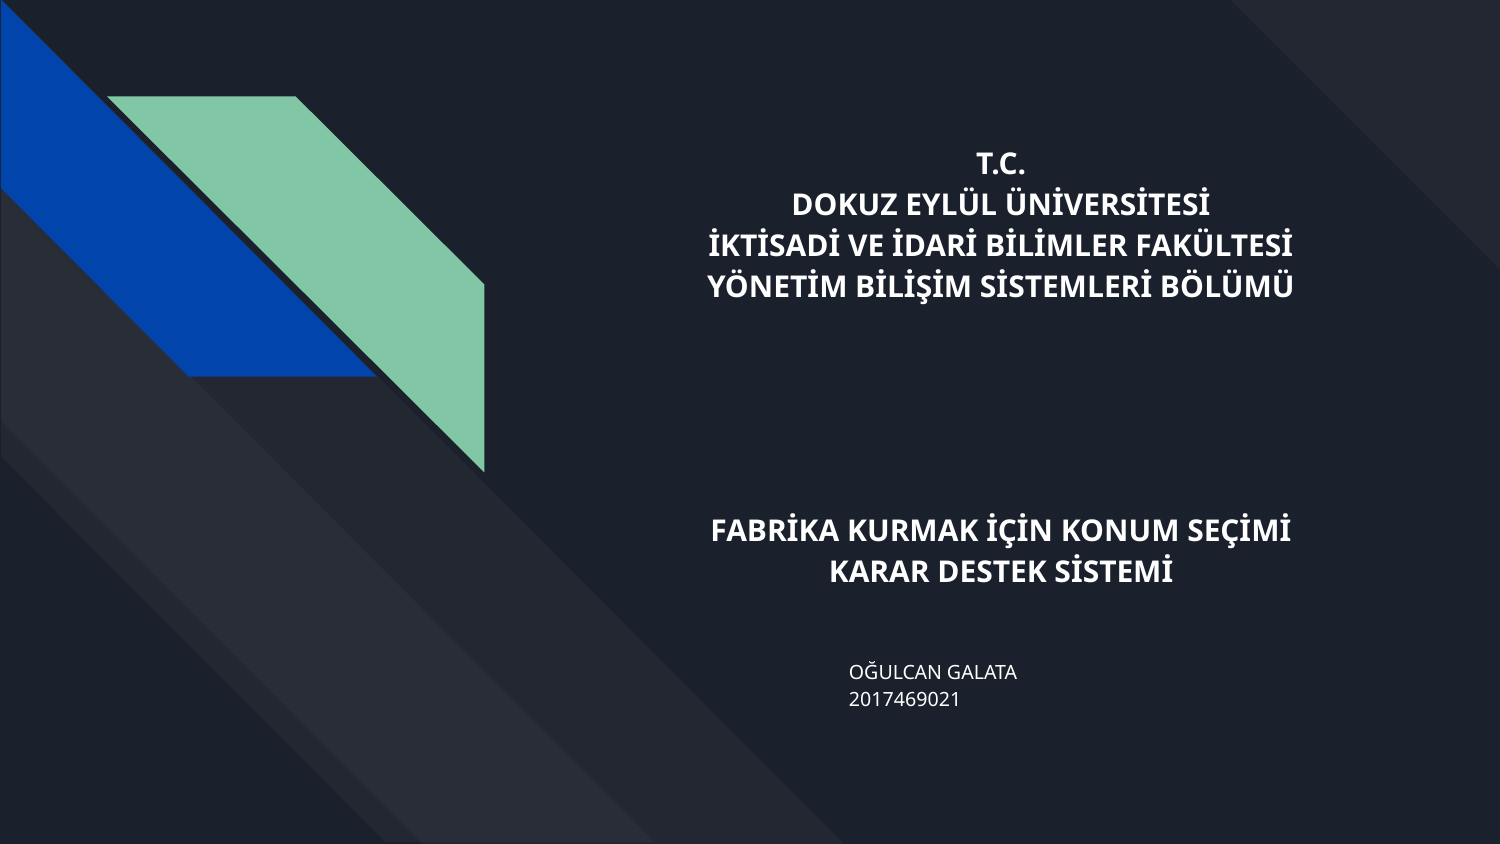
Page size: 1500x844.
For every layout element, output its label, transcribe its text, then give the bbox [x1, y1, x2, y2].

subtitle OĞULCAN GALATA 2017469021 [833, 643, 1404, 727]
title T.C. DOKUZ EYLÜL ÜNİVERSİTESİ İKTİSADİ VE İDARİ BİLİMLER FAKÜLTESİ YÖNETİM BİLİŞİM SİSTEMLERİ BÖLÜMÜ FABRİKA KURMAK İÇİN KONUM SEÇİMİ KARAR DESTEK SİSTEMİ [589, 87, 1413, 607]
